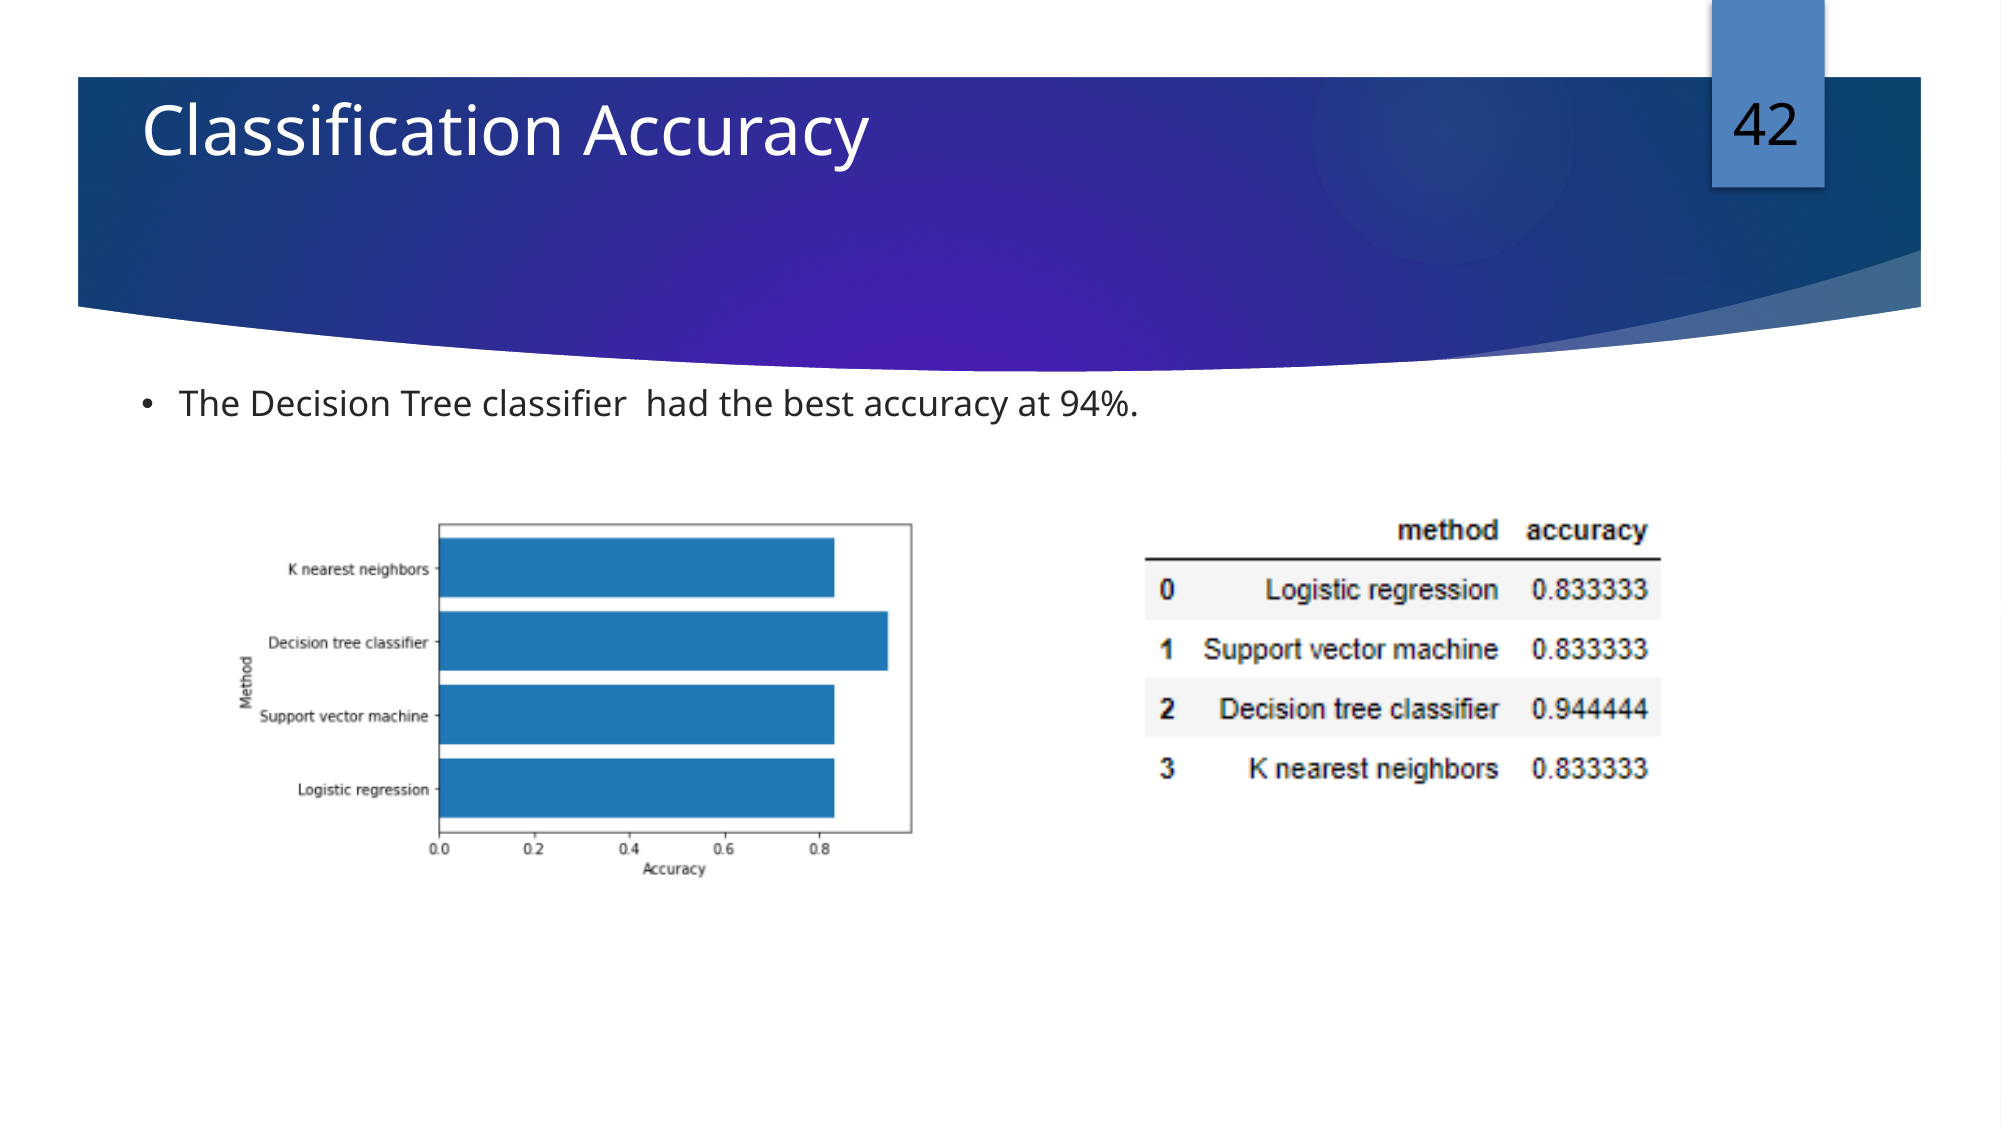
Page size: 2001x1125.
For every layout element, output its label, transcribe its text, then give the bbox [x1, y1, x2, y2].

slide_number 42 [1698, 48, 1836, 88]
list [218, 511, 952, 903]
text_box The Decision Tree classifier had the best accuracy at 94%. [126, 378, 1858, 465]
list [1133, 499, 1685, 813]
text_box Classification Accuracy [126, 88, 1852, 179]
